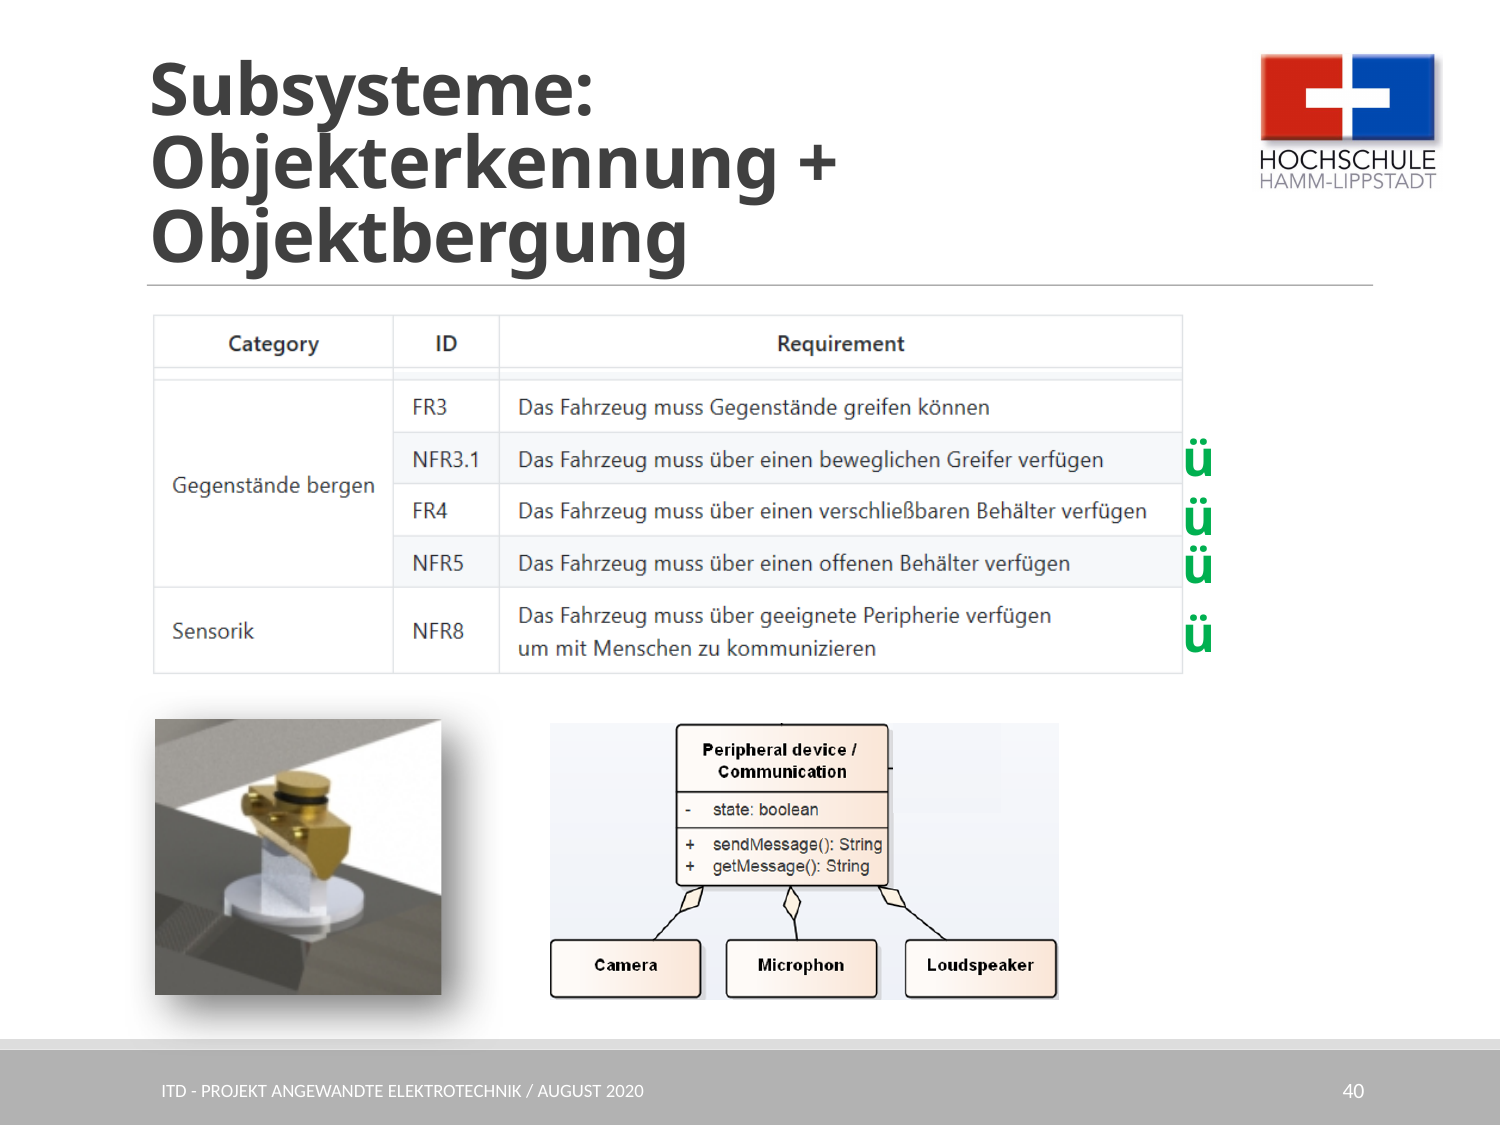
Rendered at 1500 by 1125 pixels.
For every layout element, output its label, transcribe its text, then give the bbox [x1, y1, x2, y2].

text_box ITD - Projekt angewandte Elektrotechnik / August 2020 [105, 1059, 700, 1120]
text_box ü [1192, 418, 1238, 478]
picture [146, 305, 1188, 1000]
text_box 40 [1218, 1059, 1380, 1120]
text_box ü [1192, 478, 1238, 526]
text_box Subsysteme: Objekterkennung + Objektbergung [134, 47, 1373, 285]
text_box ü [1191, 526, 1238, 594]
text_box ü [1191, 594, 1238, 670]
picture [1373, 50, 1443, 192]
